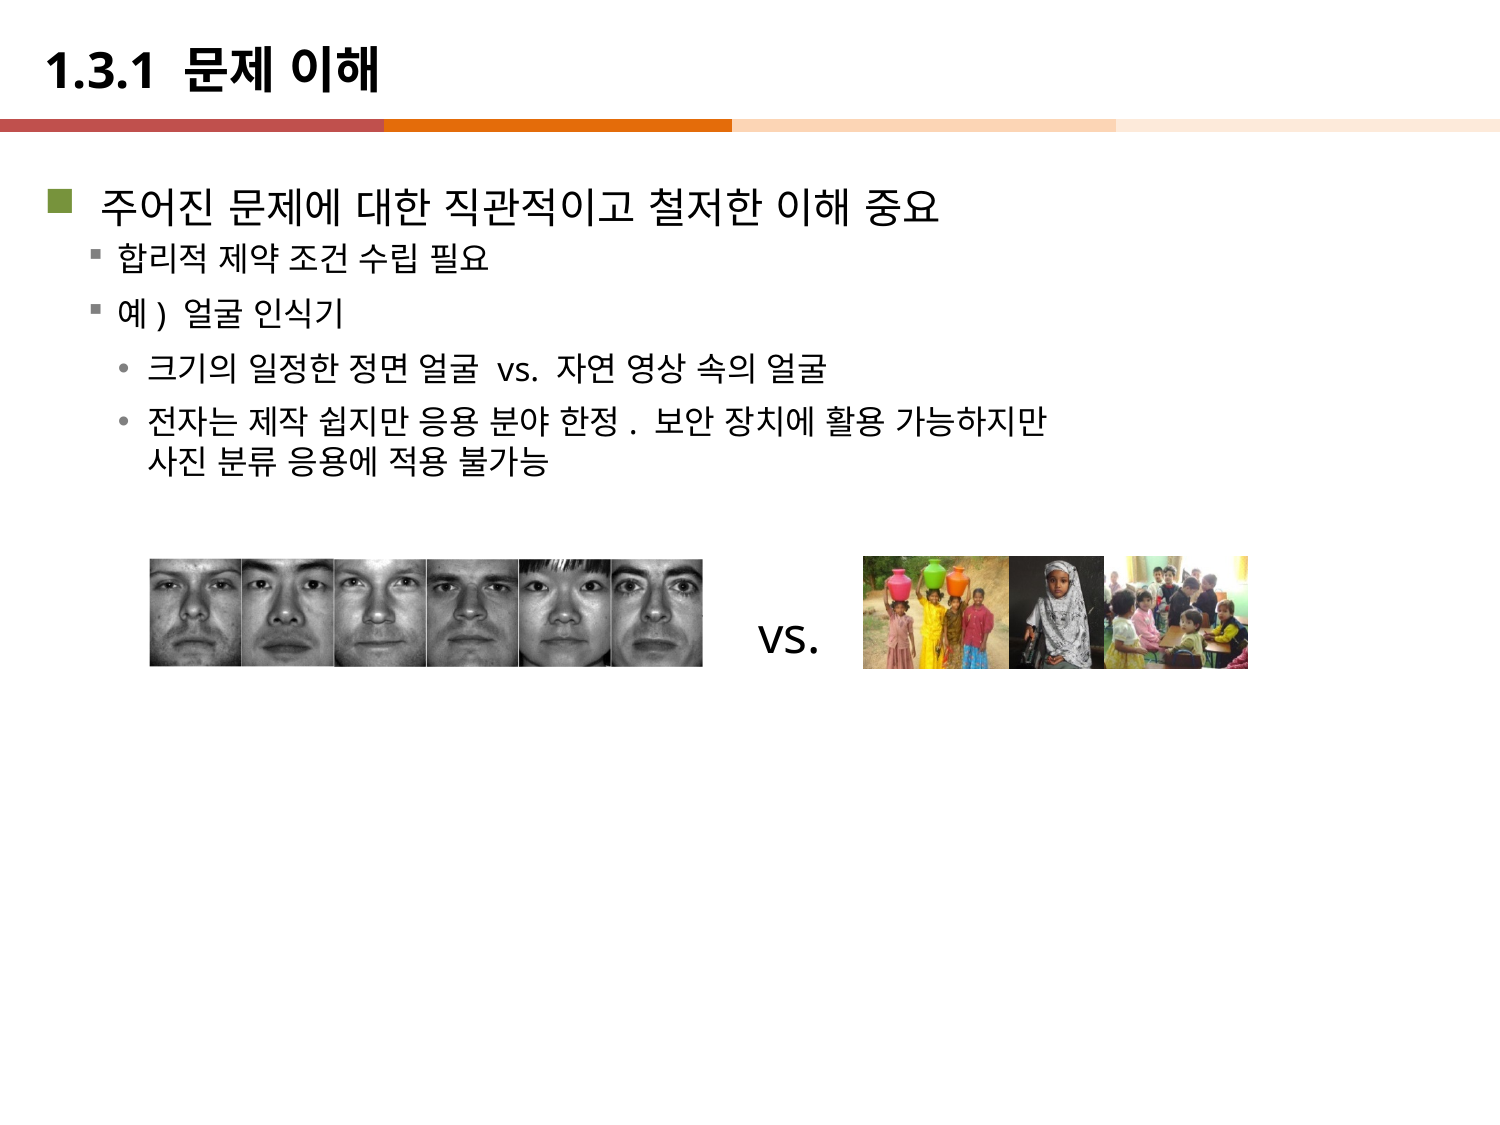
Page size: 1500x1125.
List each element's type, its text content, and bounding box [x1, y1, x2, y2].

text_box vs. [743, 596, 837, 672]
picture [863, 555, 1248, 669]
list 주어진 문제에 대한 직관적이고 철저한 이해 중요 합리적 제약 조건 수립 필요 예) 얼굴 인식기 크기의 일정한 정면 얼굴 vs. 자연 영상 속의 얼굴 전자는 제작 쉽지만 응용 분야 한정. 보안 장치에 활용 가능하지만 사진 분류 응용에 적용 불가능 [29, 148, 1471, 1083]
picture [147, 555, 704, 669]
title 1.3.1 문제 이해 [29, 23, 1270, 114]
